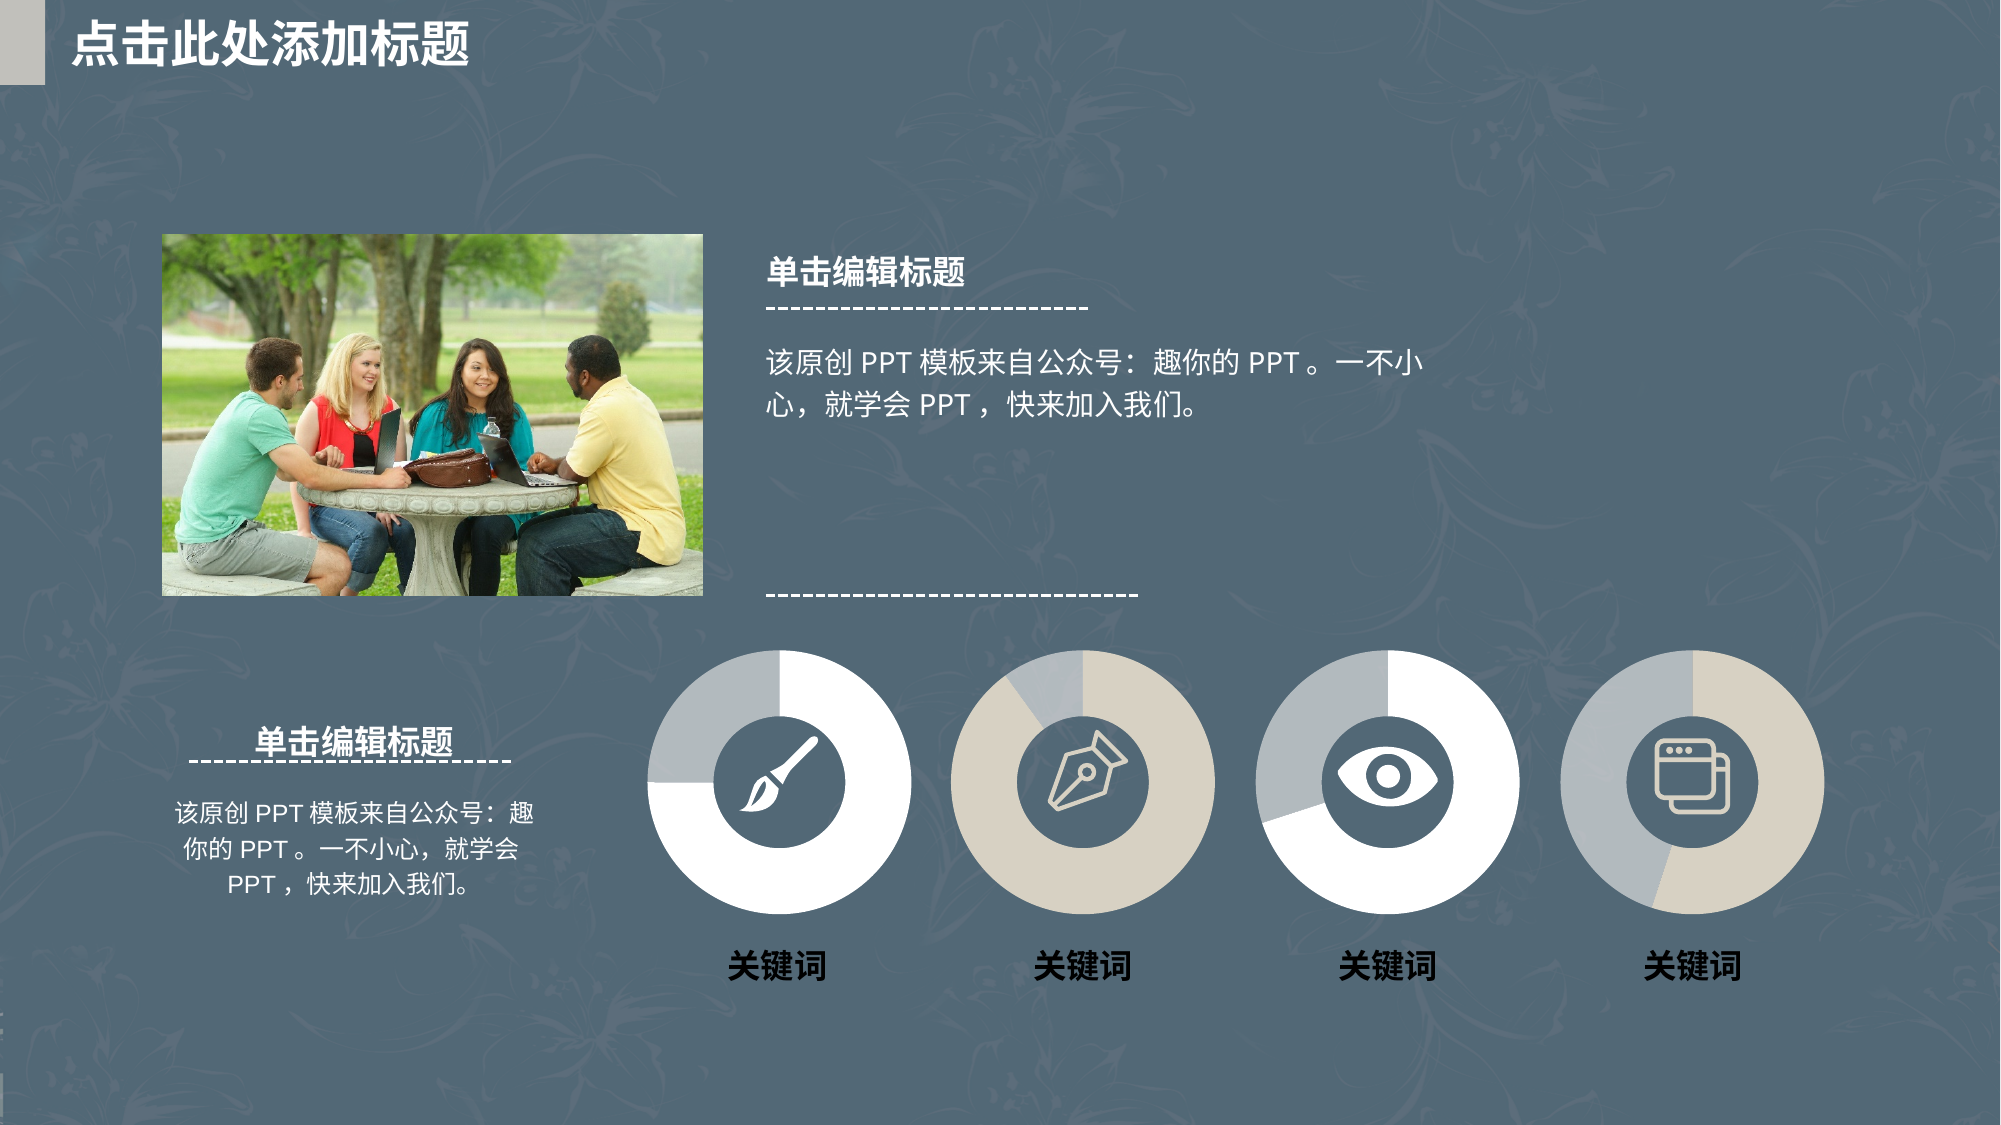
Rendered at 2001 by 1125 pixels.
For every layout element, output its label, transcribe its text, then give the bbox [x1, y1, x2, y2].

text_box 关键词 [1632, 936, 1755, 985]
text_box 关键词 [1327, 936, 1450, 985]
text_box 单击编辑标题 [766, 242, 979, 291]
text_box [1337, 735, 1438, 818]
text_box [1654, 738, 1731, 815]
chart [1242, 644, 1533, 920]
picture [0, 0, 2001, 1125]
text_box 单击编辑标题 [162, 713, 547, 761]
chart [634, 644, 925, 920]
text_box [0, 0, 46, 86]
text_box 该原创PPT模板来自公众号：趣你的PPT。一不小心，就学会PPT，快来加入我们。 [163, 791, 547, 899]
text_box 该原创PPT模板来自公众号：趣你的PPT。一不小心，就学会PPT，快来加入我们。 [765, 337, 1434, 422]
text_box 关键词 [1021, 936, 1144, 985]
text_box 点击此处添加标题 [45, 4, 497, 80]
chart [937, 644, 1228, 920]
chart [1547, 644, 1838, 920]
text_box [739, 734, 820, 818]
text_box 关键词 [716, 936, 839, 985]
